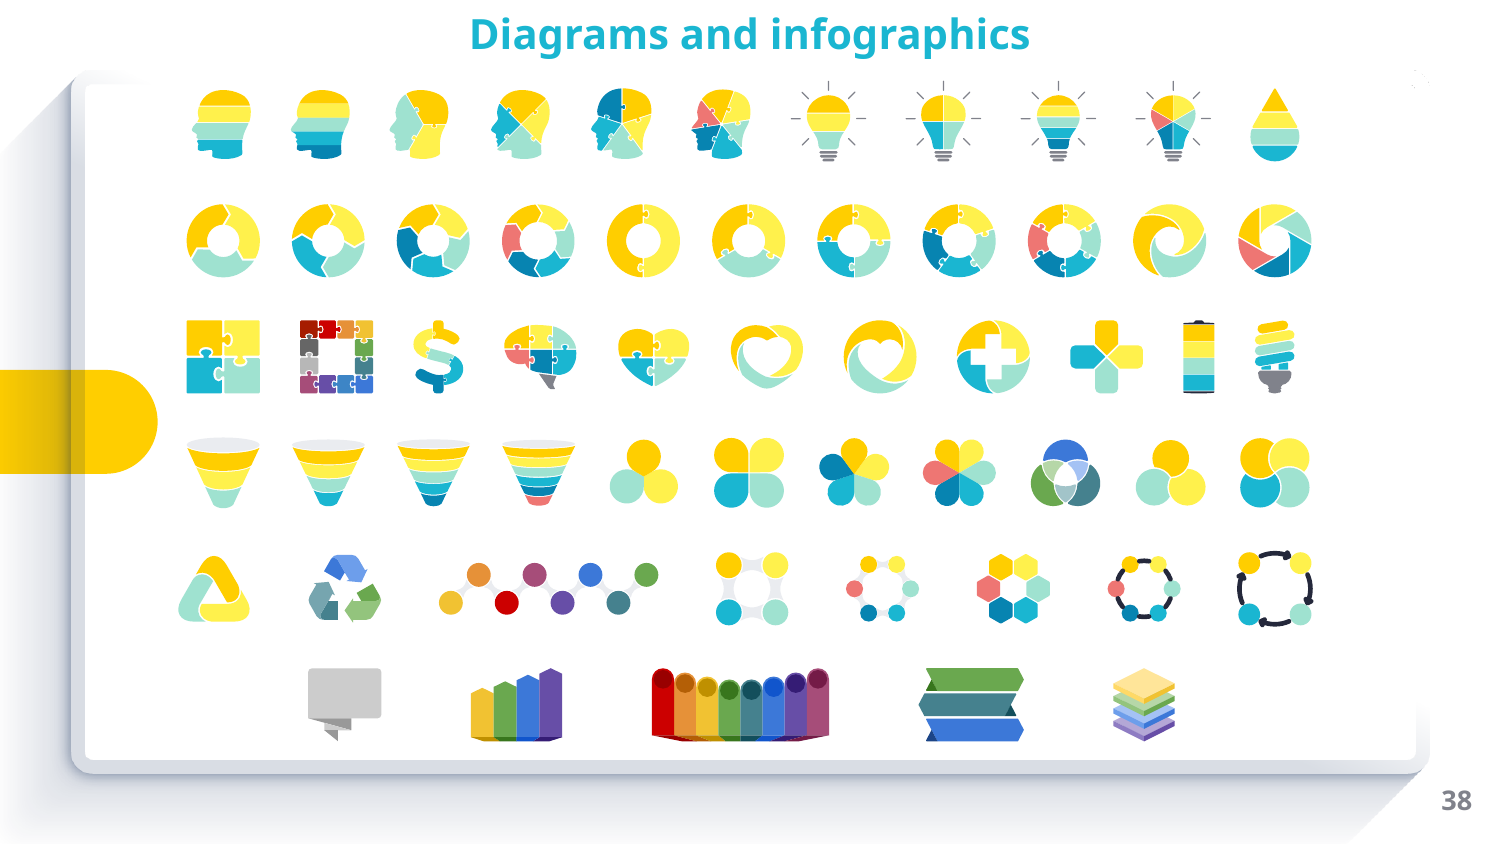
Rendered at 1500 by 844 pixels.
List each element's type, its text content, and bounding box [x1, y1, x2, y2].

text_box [290, 87, 351, 162]
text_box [730, 324, 804, 389]
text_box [501, 203, 576, 278]
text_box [1238, 551, 1312, 626]
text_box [1238, 204, 1312, 278]
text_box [817, 204, 891, 278]
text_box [1132, 204, 1207, 278]
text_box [501, 439, 576, 506]
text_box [1027, 439, 1102, 507]
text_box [186, 319, 260, 394]
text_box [1070, 319, 1144, 394]
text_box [1254, 319, 1296, 394]
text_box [1183, 319, 1215, 394]
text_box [413, 319, 464, 394]
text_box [590, 87, 653, 162]
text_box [186, 204, 261, 278]
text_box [651, 667, 830, 742]
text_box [1135, 80, 1212, 162]
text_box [1238, 437, 1312, 508]
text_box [712, 435, 786, 510]
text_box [606, 439, 681, 507]
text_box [291, 439, 366, 507]
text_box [490, 88, 552, 162]
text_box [308, 554, 382, 623]
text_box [790, 80, 867, 162]
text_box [715, 551, 789, 626]
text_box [177, 555, 251, 622]
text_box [1250, 87, 1300, 162]
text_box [922, 437, 997, 509]
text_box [396, 439, 471, 507]
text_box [843, 319, 917, 394]
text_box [470, 667, 563, 742]
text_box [438, 562, 659, 615]
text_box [307, 668, 382, 742]
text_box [186, 437, 260, 509]
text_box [1132, 439, 1207, 506]
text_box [976, 553, 1051, 624]
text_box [845, 555, 920, 622]
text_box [817, 437, 891, 508]
title Diagrams and infographics [140, 0, 1360, 73]
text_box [918, 667, 1025, 742]
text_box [1027, 204, 1102, 278]
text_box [291, 204, 365, 278]
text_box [396, 204, 470, 278]
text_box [606, 204, 681, 278]
slide_number 38 [1414, 759, 1500, 844]
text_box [690, 87, 752, 162]
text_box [956, 319, 1031, 394]
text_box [299, 319, 374, 394]
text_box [1020, 80, 1097, 162]
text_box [616, 327, 691, 387]
picture [0, 0, 1500, 844]
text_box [711, 204, 786, 278]
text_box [389, 87, 452, 162]
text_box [503, 324, 577, 390]
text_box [191, 87, 252, 162]
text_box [922, 204, 996, 278]
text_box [1113, 667, 1175, 742]
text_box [1107, 555, 1181, 622]
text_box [905, 80, 982, 162]
